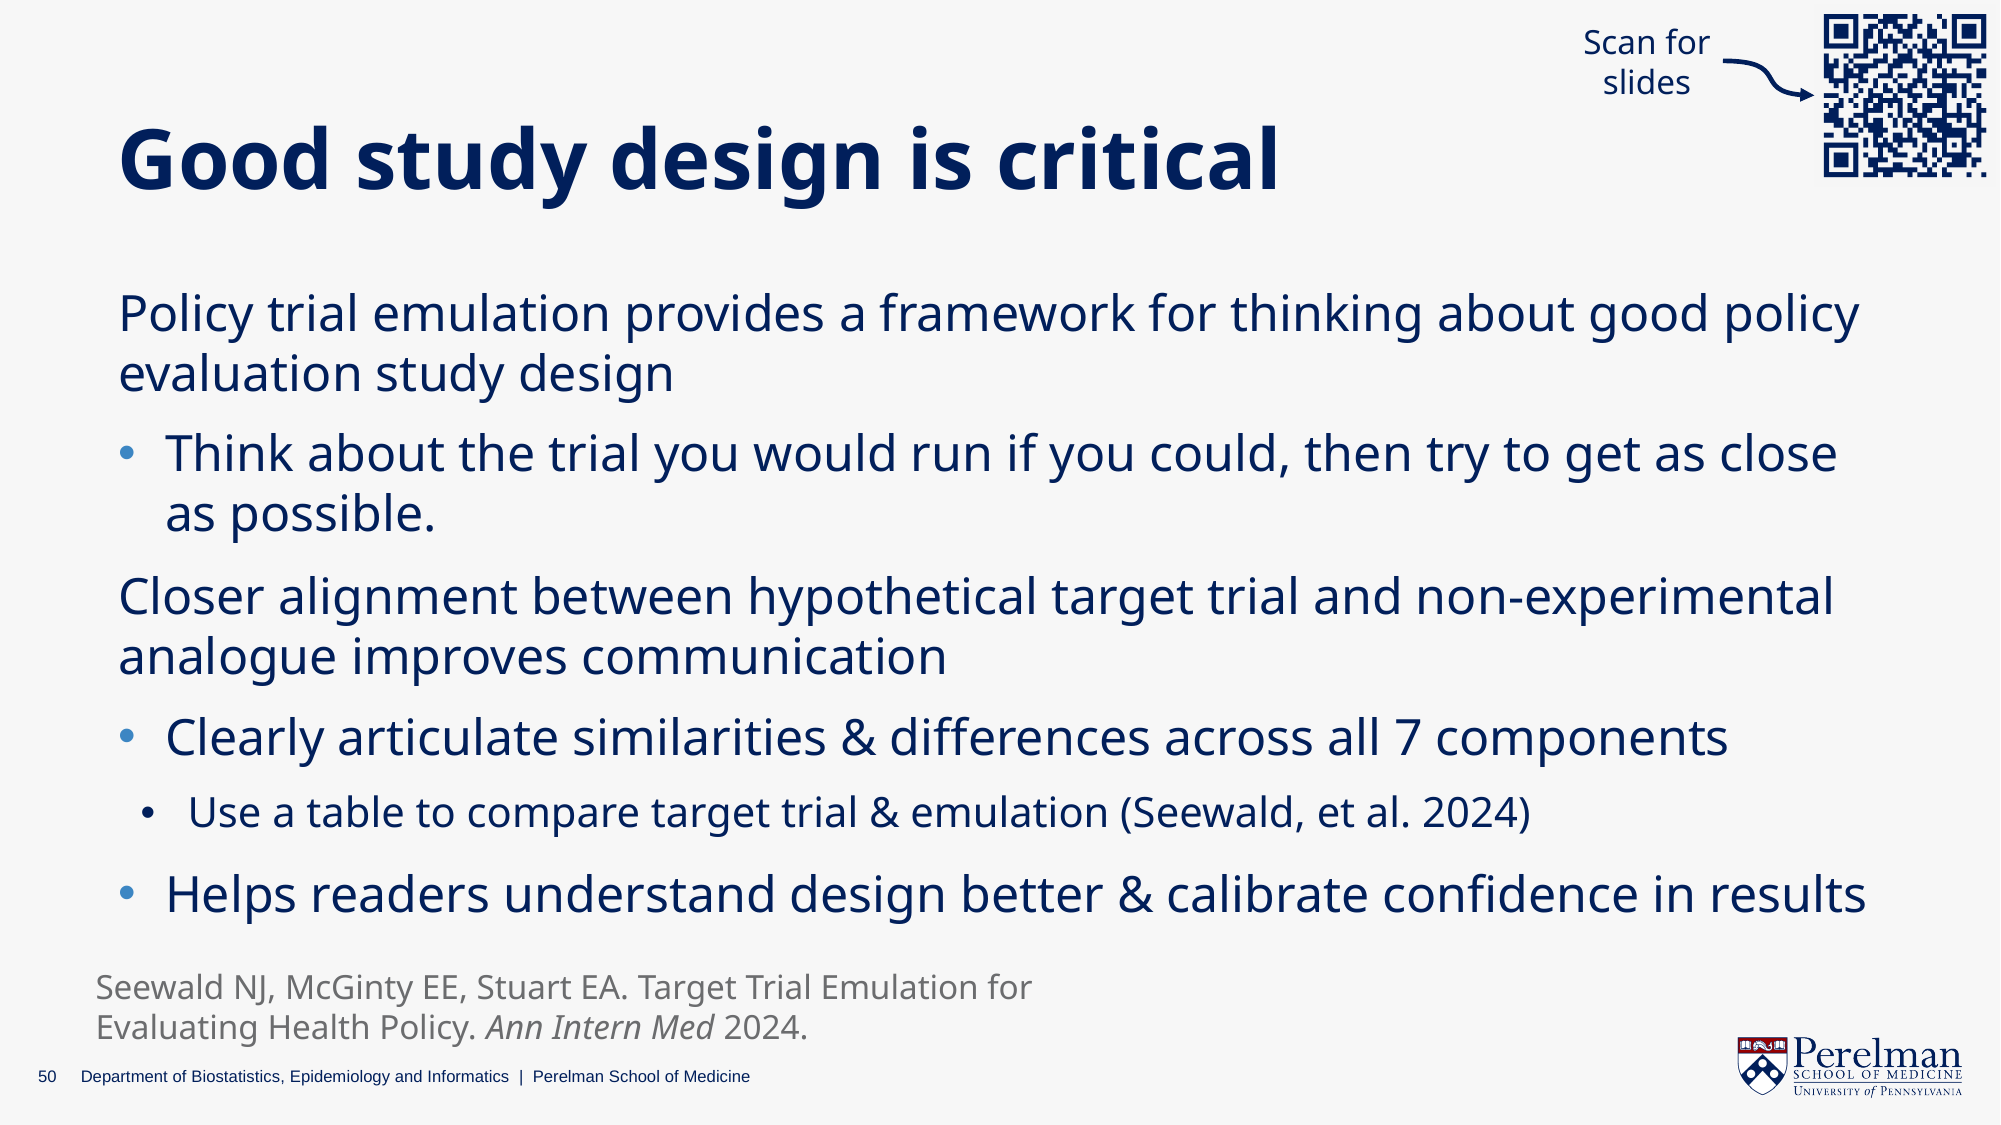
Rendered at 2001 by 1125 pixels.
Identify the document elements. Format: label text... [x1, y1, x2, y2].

text_box Seewald NJ, McGinty EE, Stuart EA. Target Trial Emulation for Evaluating Health Policy. Ann Intern Med 2024. [80, 958, 1098, 1054]
picture [1814, 4, 1996, 187]
title Good study design is critical [117, 118, 1882, 267]
picture [1454, 1007, 2001, 1125]
slide_number 50 [38, 1056, 81, 1087]
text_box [1722, 61, 1815, 96]
text_box Scan for slides [1571, 20, 1723, 101]
list Policy trial emulation provides a framework for thinking about good policy evaluation study design Think about the trial you would run if you could, then try to get as close as possible. Closer alignment between hypothetical target trial and non-experimental analogue improves communication Clearly articulate similarities & differences across all 7 components Use a table to compare target trial & emulation (Seewald, et al. 2024) Helps readers understand design better & calibrate confidence in results [118, 281, 1882, 1007]
